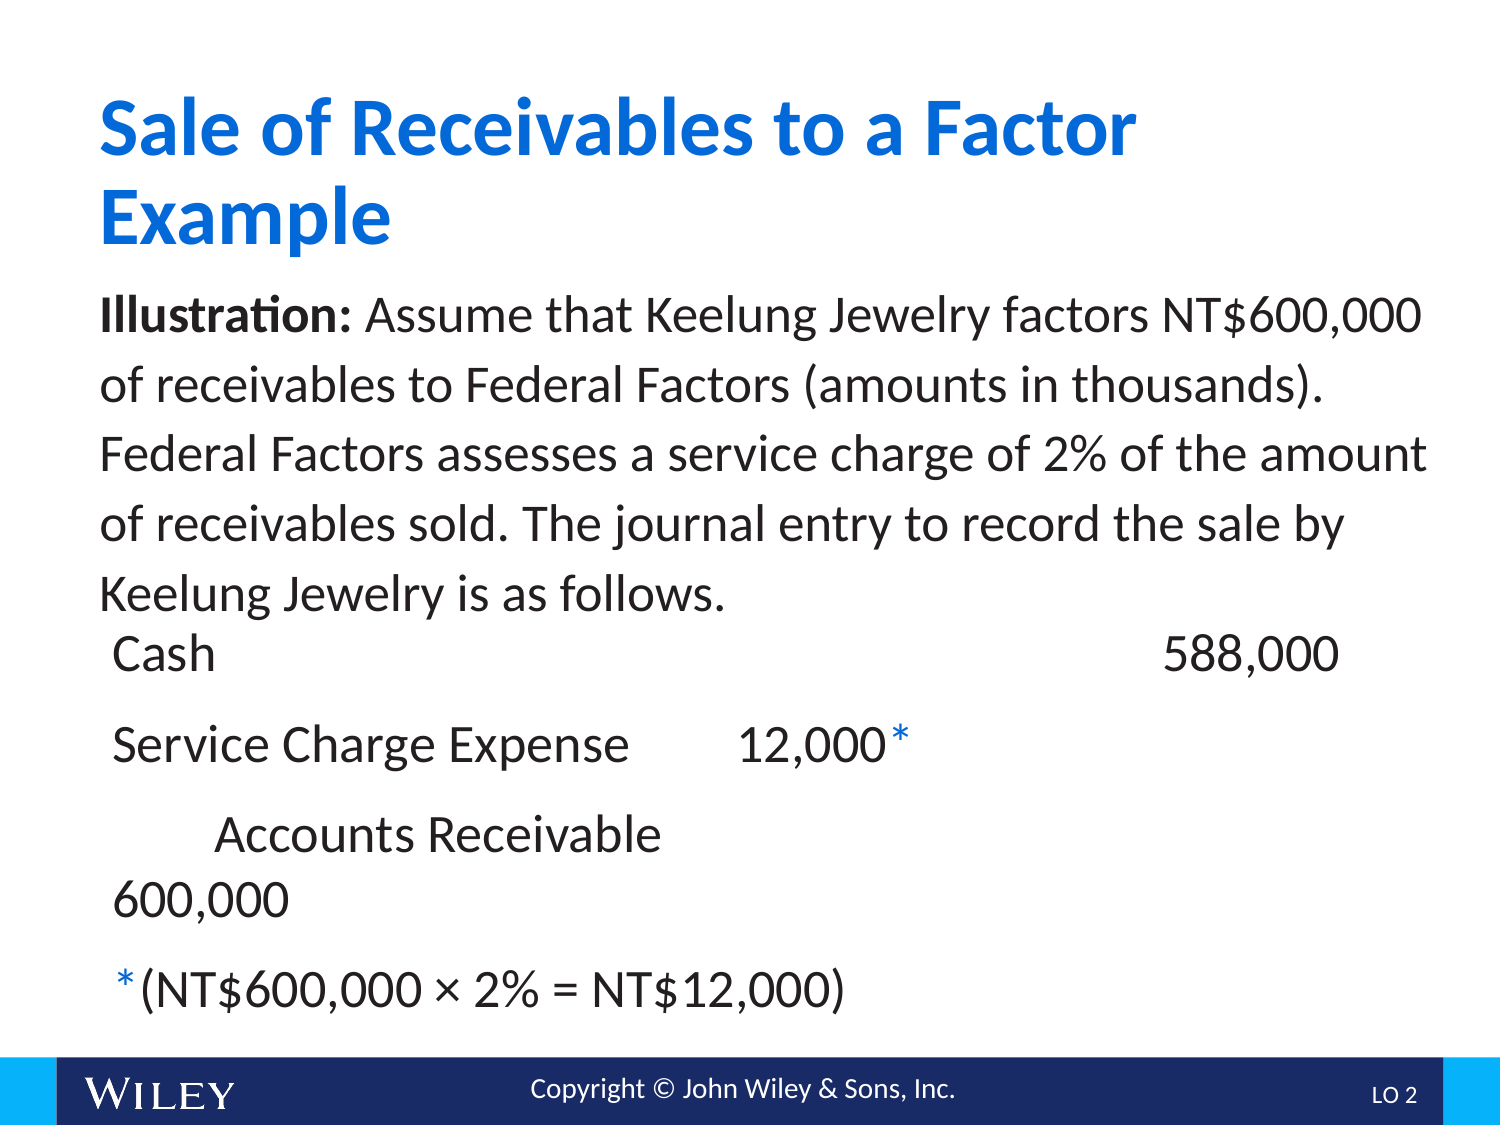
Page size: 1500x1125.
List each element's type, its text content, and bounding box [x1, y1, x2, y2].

list Cash 588,000 Service Charge Expense 12,000* Accounts Receivable 600,000 *(NT$600,000 × 2% = NT$12,000) [97, 586, 1416, 1050]
list L O 2 [1309, 1065, 1433, 1125]
list Illustration: Assume that Keelung Jewelry factors NT$600,000 of receivables to Federal Factors (amounts in thousands). Federal Factors assesses a service charge of 2% of the amount of receivables sold. The journal entry to record the sale by Keelung Jewelry is as follows. [84, 265, 1474, 631]
title Sale of Receivables to a Factor Example [84, 75, 1416, 215]
